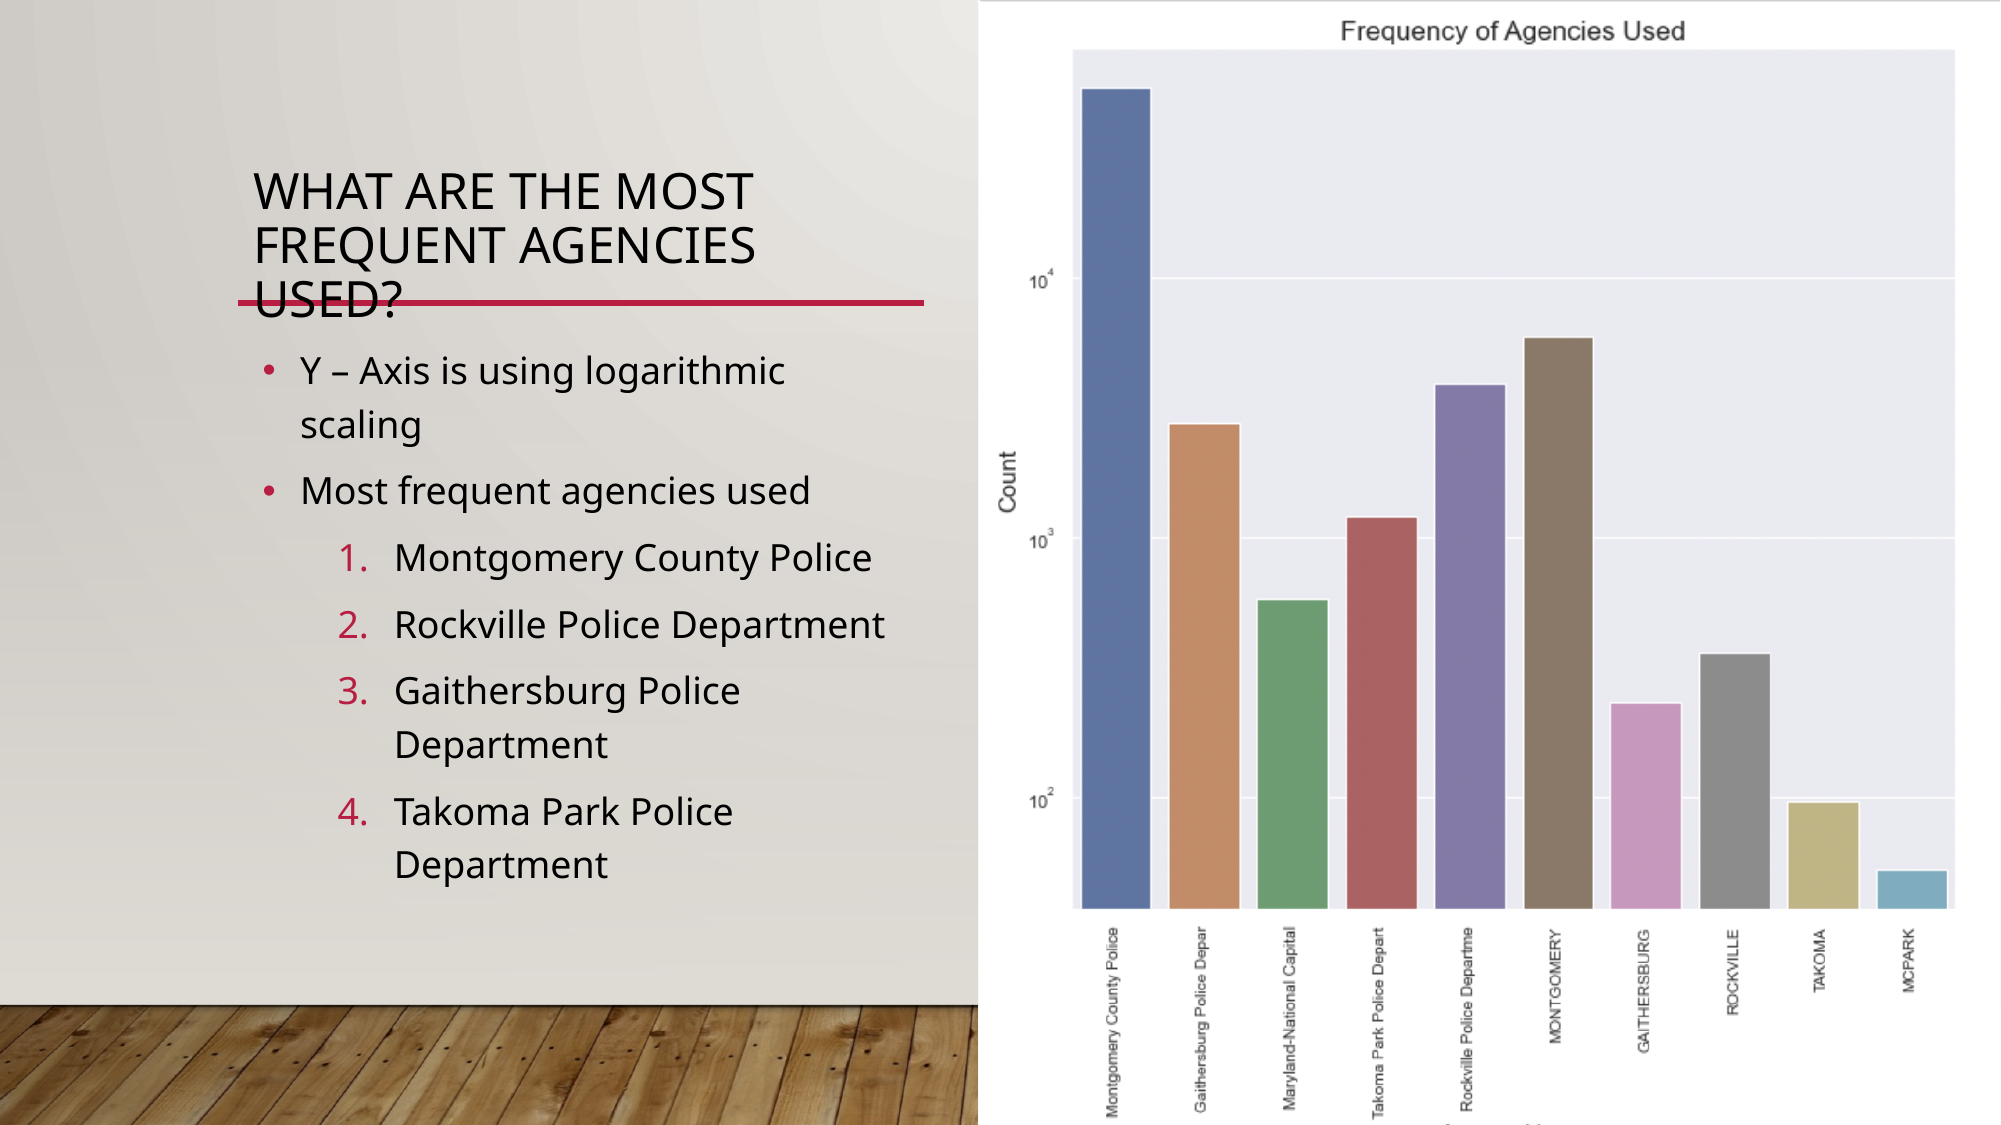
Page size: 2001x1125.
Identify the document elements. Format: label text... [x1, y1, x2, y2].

text_box [0, 330, 977, 1004]
title What are the most frequent agencies used? [238, 158, 924, 290]
text_box [0, 0, 977, 330]
picture [0, 0, 2000, 1125]
text_box Y – Axis is using logarithmic scaling Most frequent agencies used Montgomery County Police Rockville Police Department Gaithersburg Police Department Takoma Park Police Department [238, 330, 923, 897]
